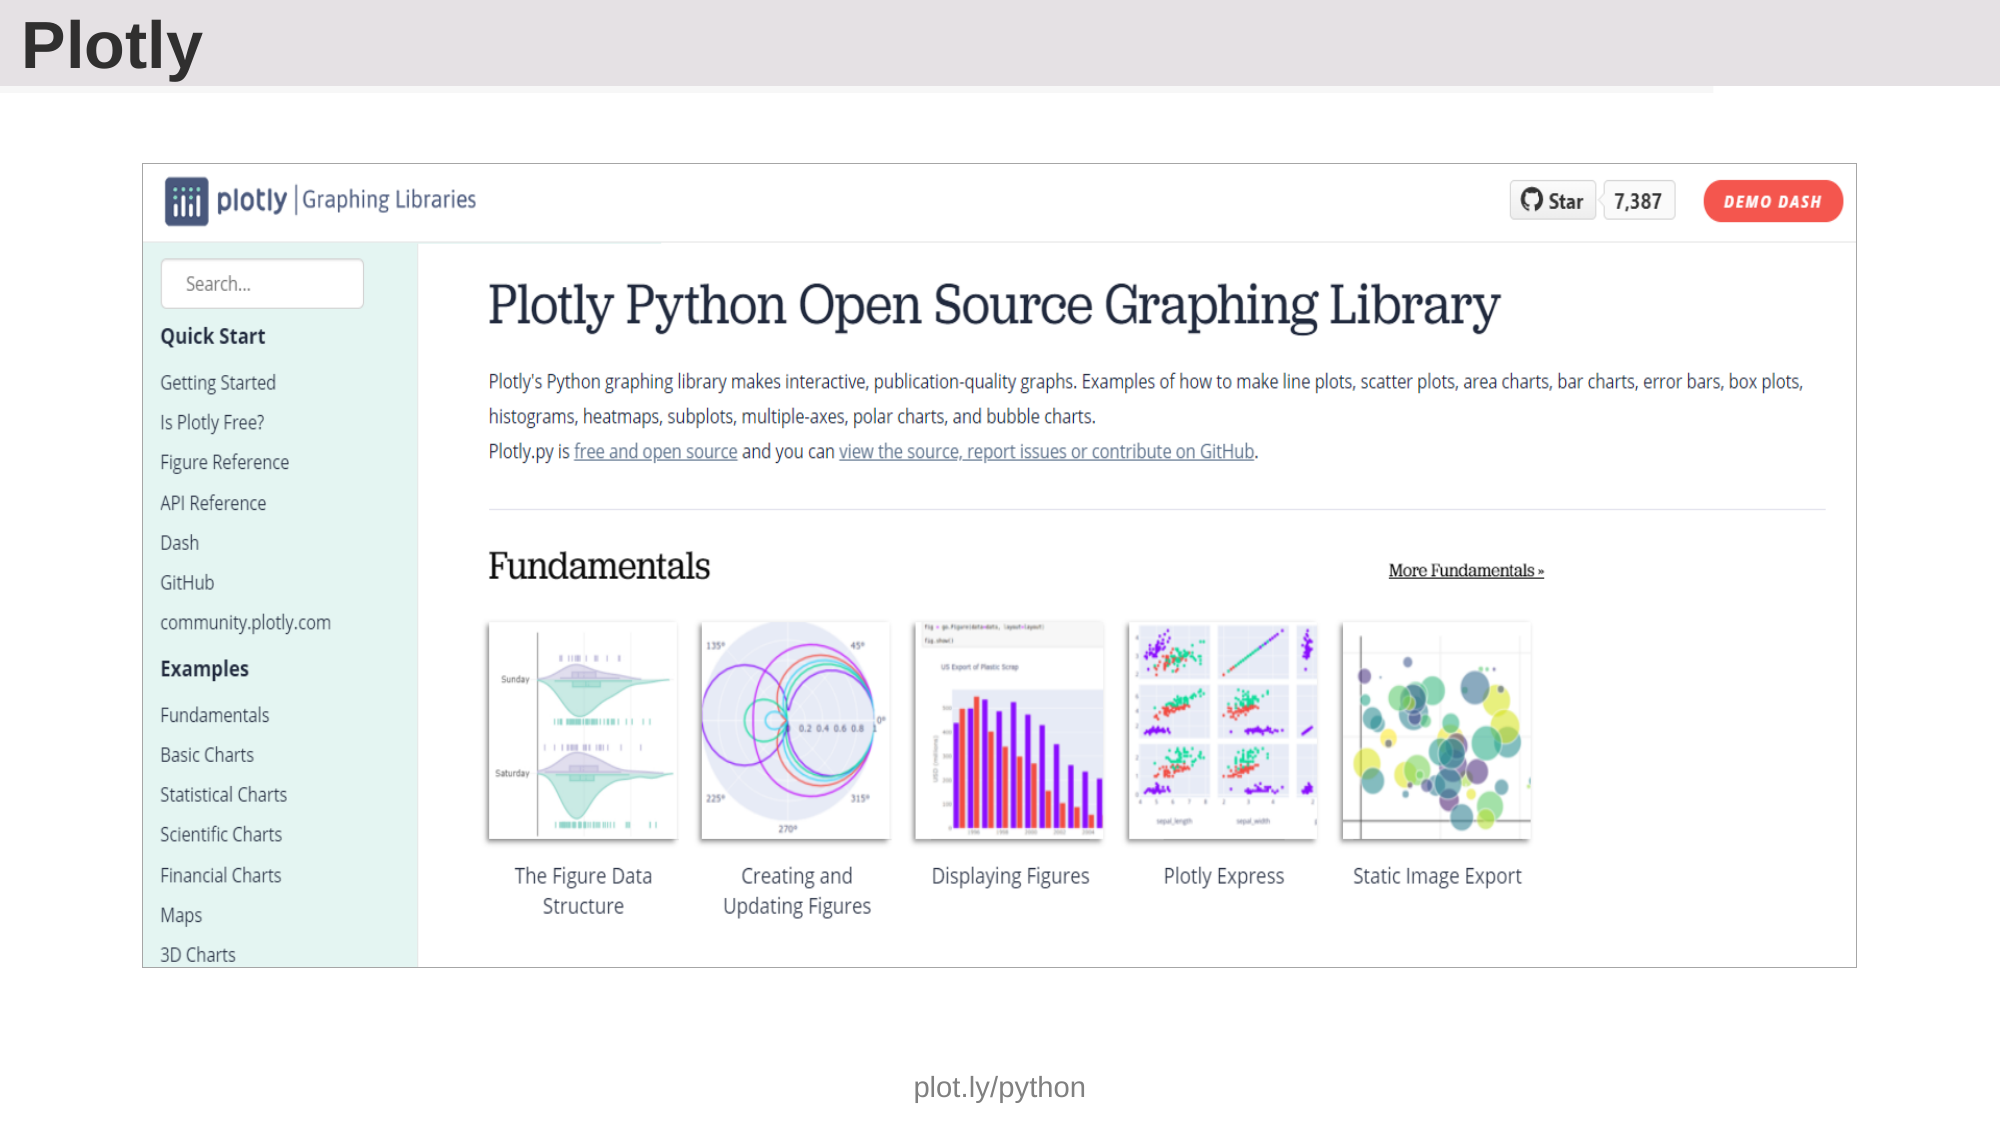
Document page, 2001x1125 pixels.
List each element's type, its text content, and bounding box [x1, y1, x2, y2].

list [142, 162, 1857, 968]
title Plotly [0, 0, 2000, 86]
list plot.ly/python [115, 1059, 1885, 1112]
